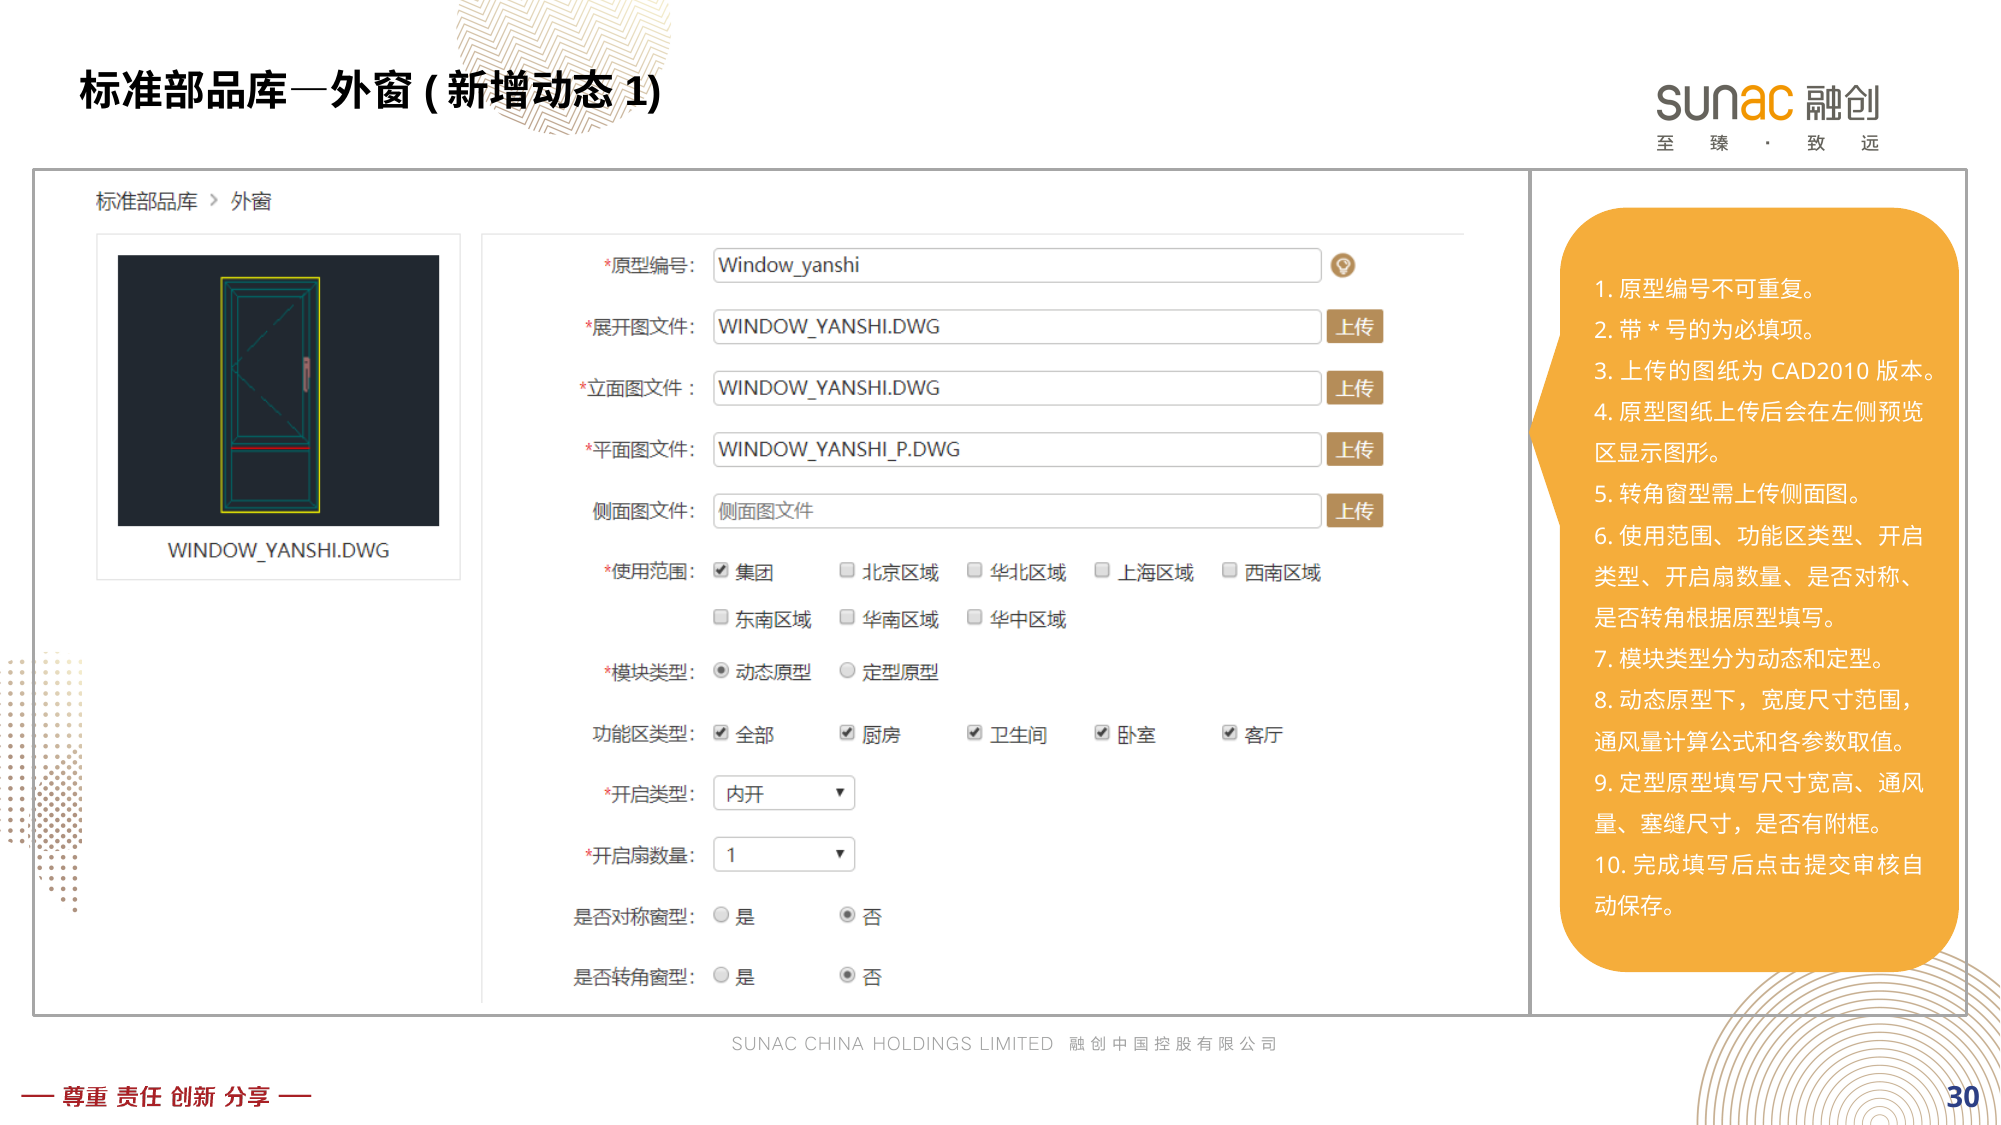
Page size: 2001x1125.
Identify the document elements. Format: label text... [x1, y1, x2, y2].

picture [0, 0, 2001, 1125]
title 标准部品库—外窗(新增动态1) [70, 52, 1632, 126]
text_box 1.原型编号不可重复。 2.带*号的为必填项。 3.上传的图纸为CAD2010版本。 4.原型图纸上传后会在左侧预览区显示图形。 5.转角窗型需上传侧面图。 6.使用范围、功能区类型、开启类型、开启扇数量、是否对称、是否转角根据原型填写。 7.模块类型分为动态和定型。 8.动态原型下，宽度尺寸范围，通风量计算公式和各参数取值。 9.定型原型填写尺寸宽高、通风量、塞缝尺寸，是否有附框。 10.完成填写后点击提交审核自动保存。 [1526, 205, 1962, 975]
